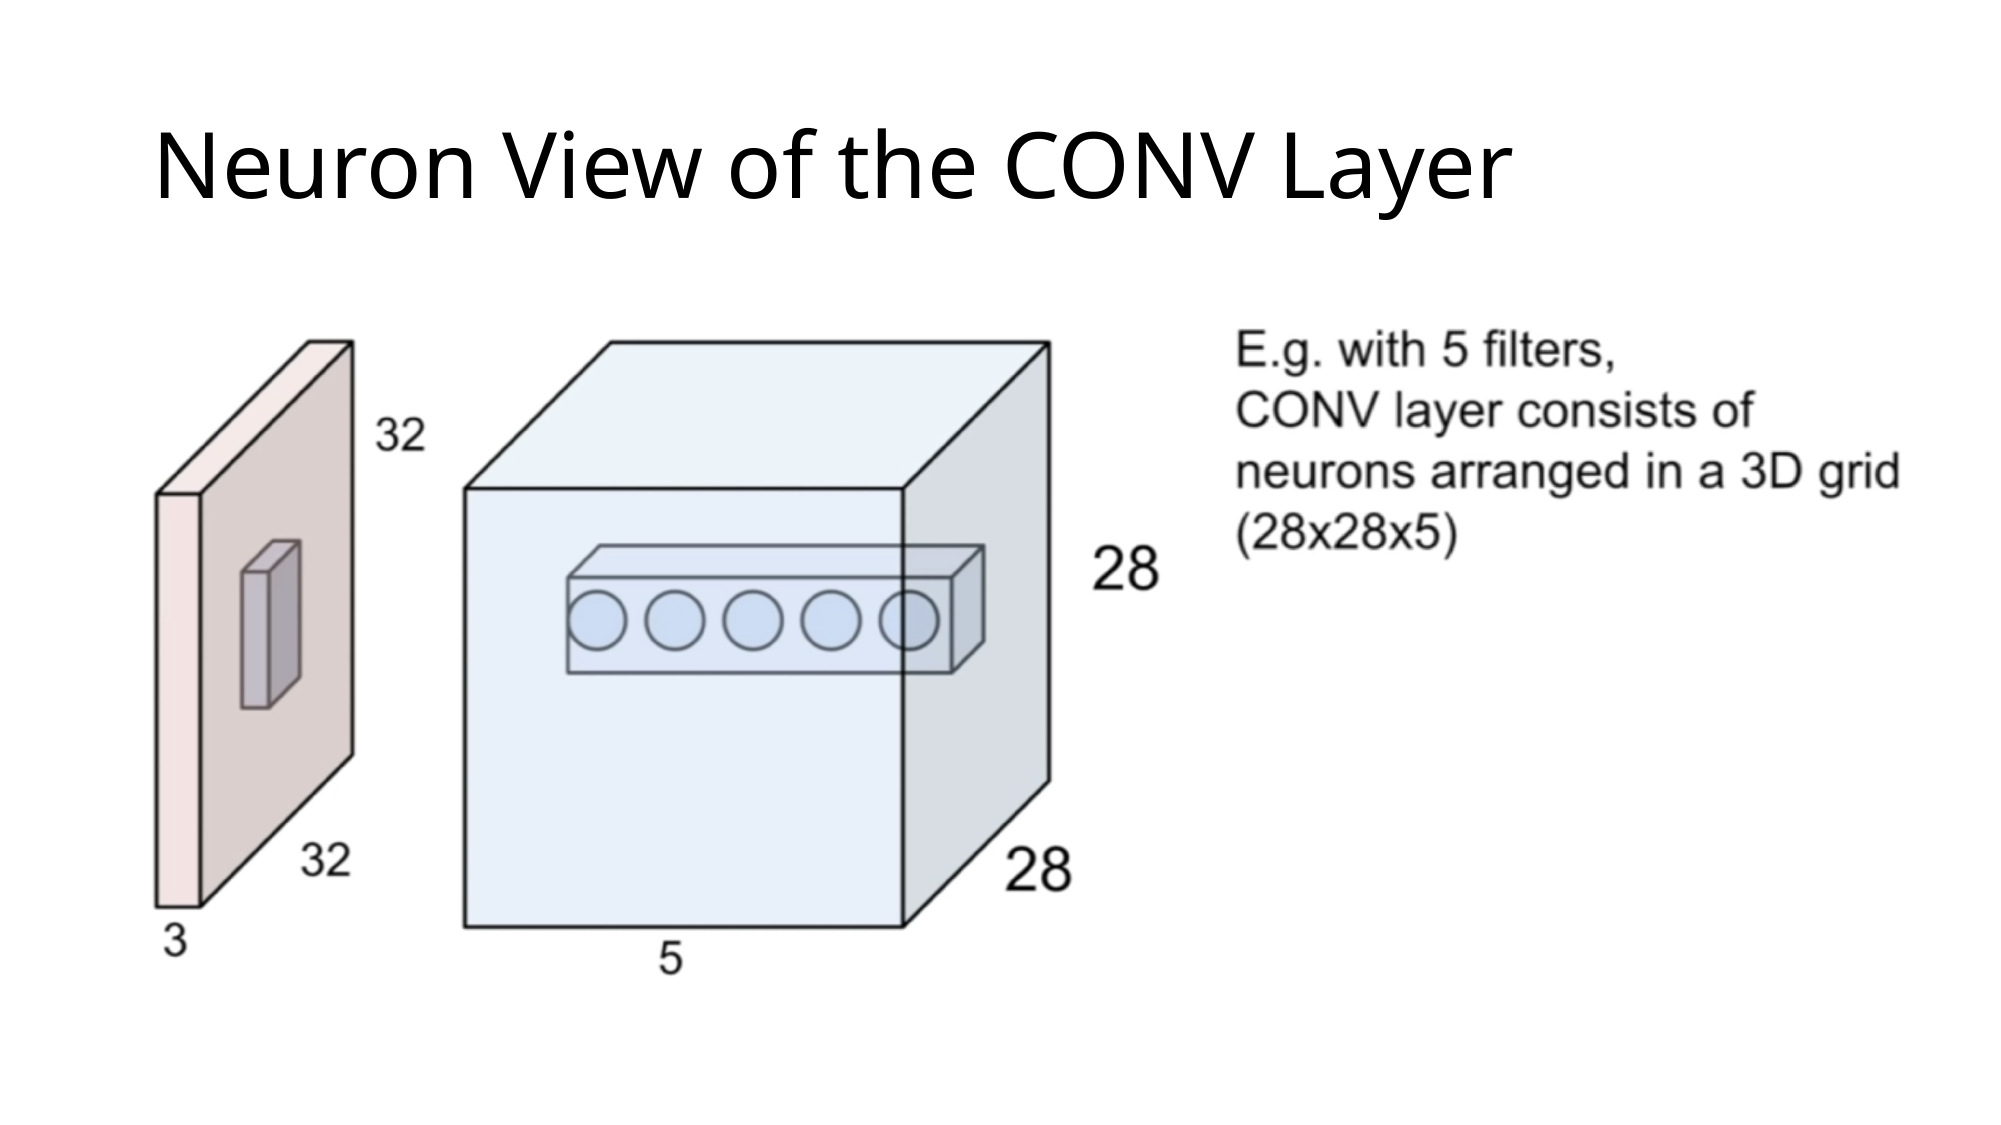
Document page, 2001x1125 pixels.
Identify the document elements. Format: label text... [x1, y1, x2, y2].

title Neuron View of the CONV Layer [137, 59, 1863, 278]
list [137, 277, 1230, 992]
picture [1229, 315, 1915, 585]
